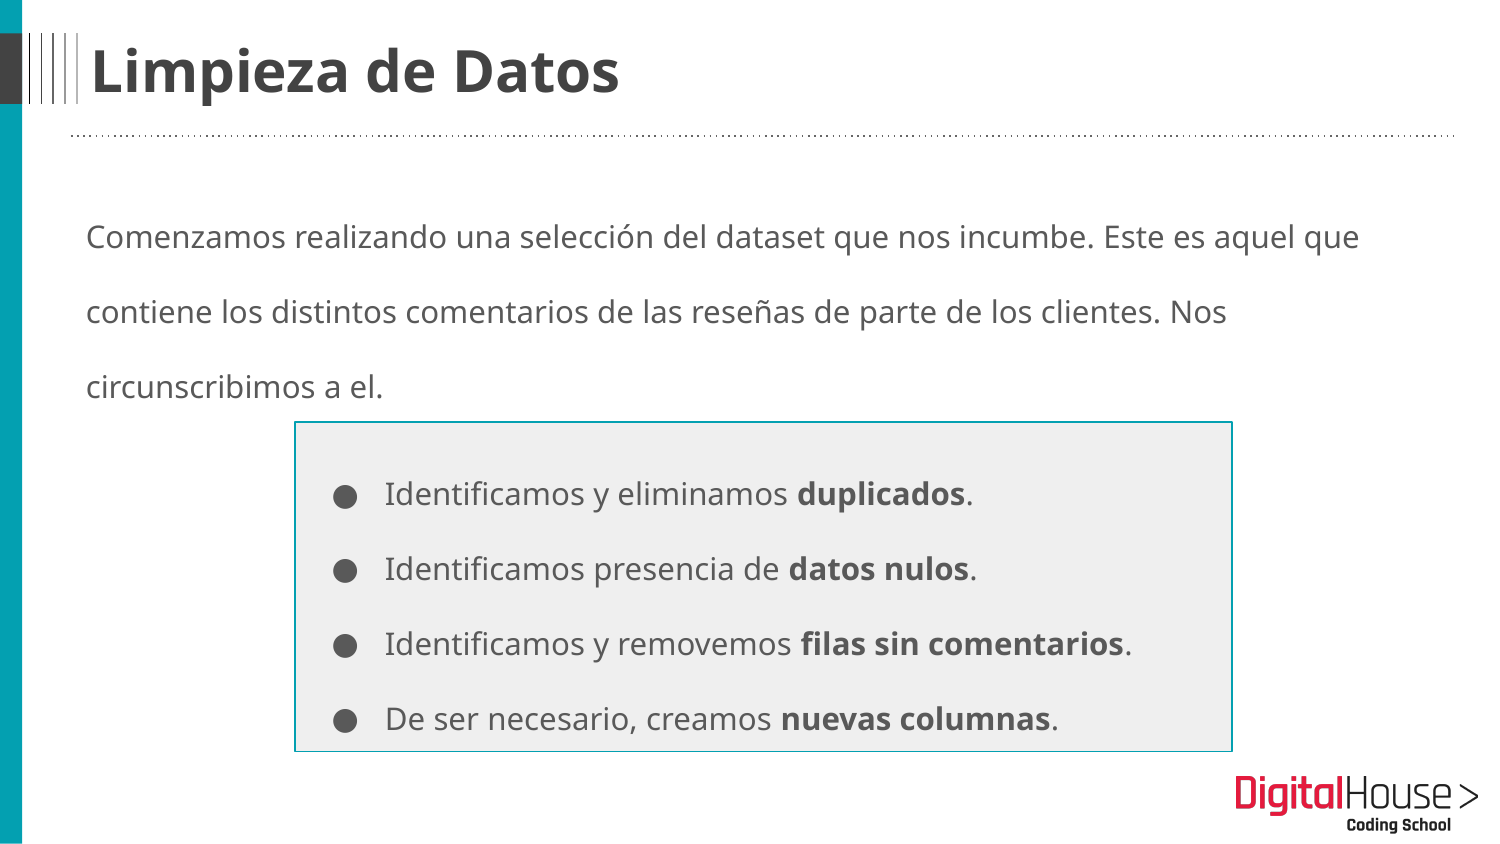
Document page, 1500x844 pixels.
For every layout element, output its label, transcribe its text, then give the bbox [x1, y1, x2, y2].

list Comenzamos realizando una selección del dataset que nos incumbe. Este es aquel que contiene los distintos comentarios de las reseñas de parte de los clientes. Nos circunscribimos a el. [70, 165, 1457, 823]
text_box Identificamos y eliminamos duplicados. Identificamos presencia de datos nulos. Identificamos y removemos filas sin comentarios. De ser necesario, creamos nuevas columnas. [294, 421, 1232, 752]
text_box [0, 0, 23, 33]
text_box Limpieza de Datos [78, 33, 1457, 104]
text_box [0, 33, 23, 104]
text_box [0, 104, 23, 844]
picture [1223, 764, 1488, 844]
